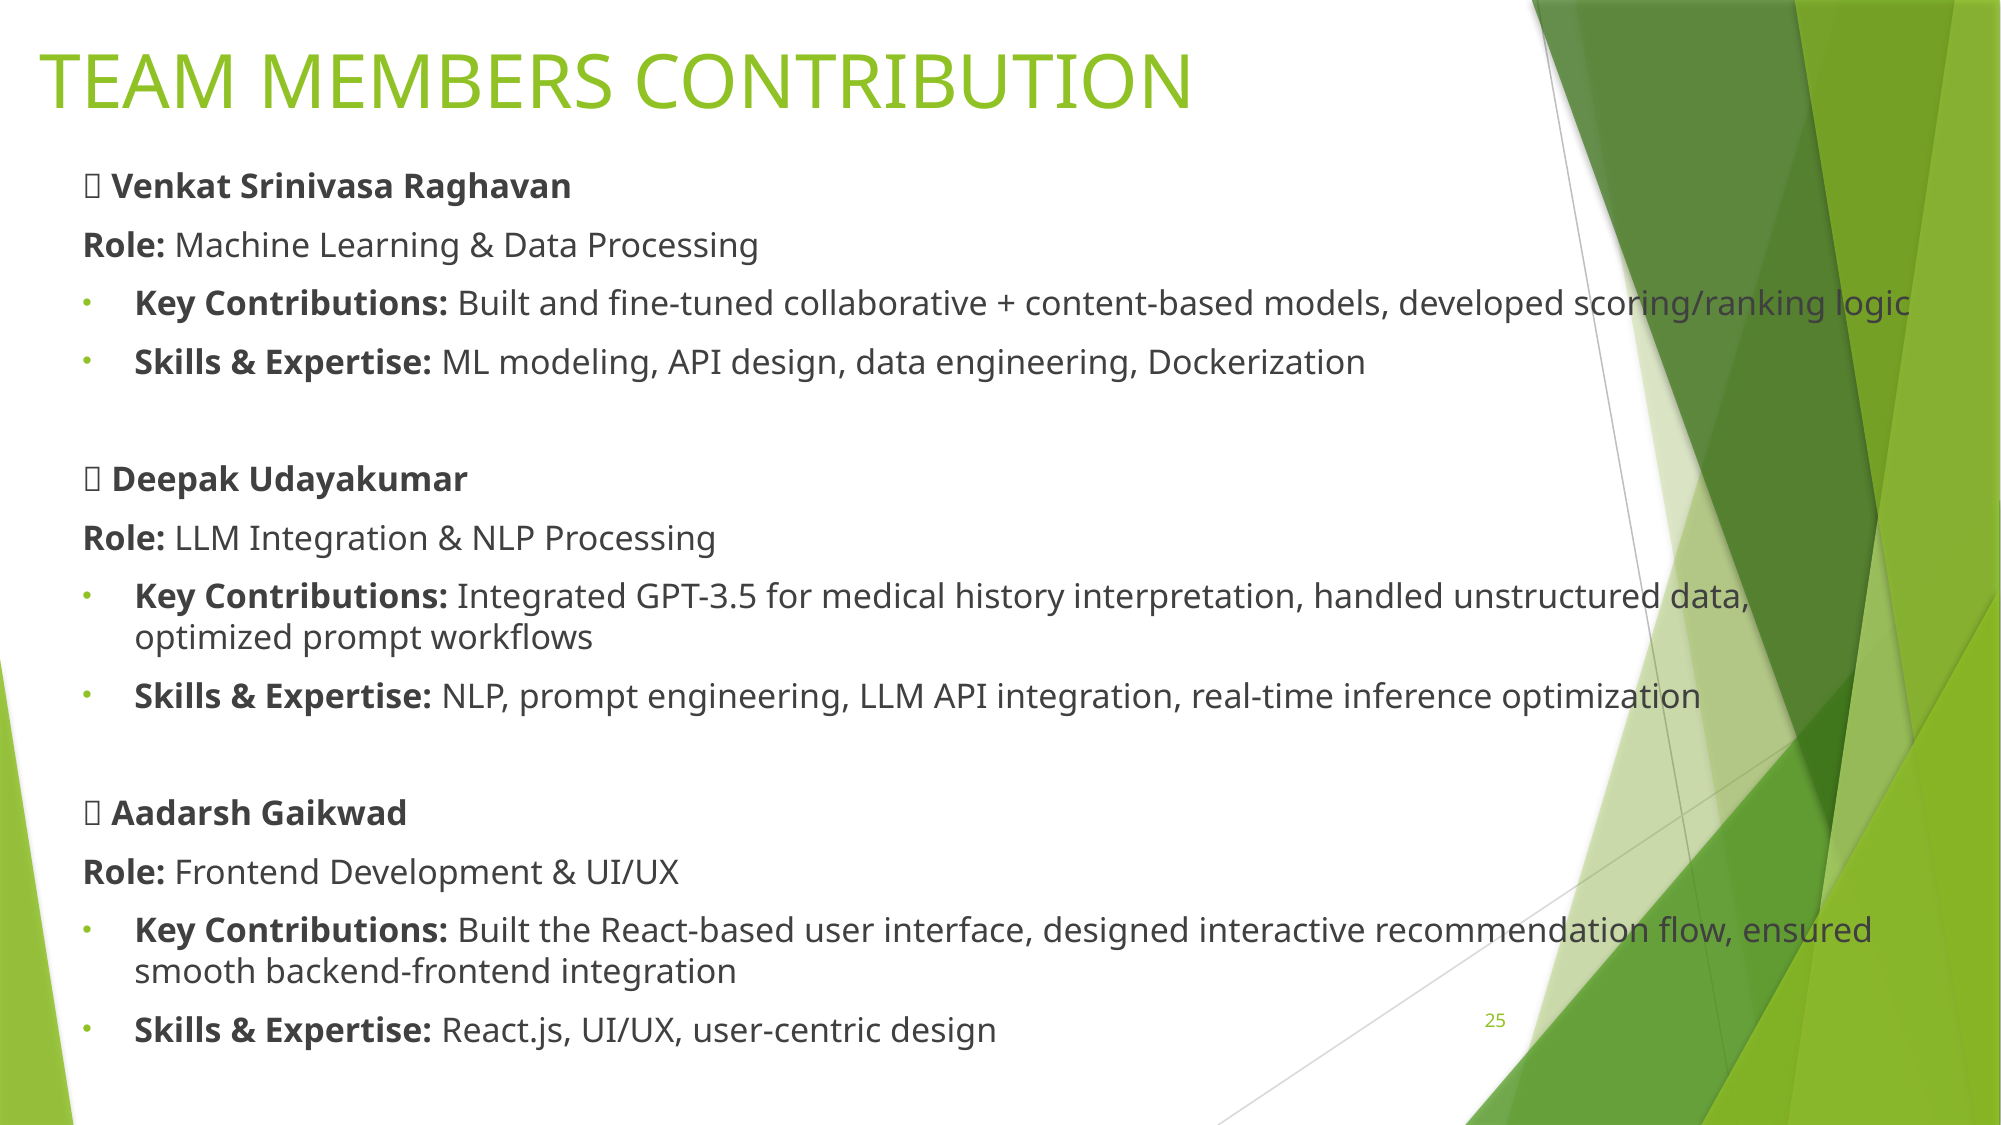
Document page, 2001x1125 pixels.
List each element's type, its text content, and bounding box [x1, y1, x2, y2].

title TEAM MEMBERS CONTRIBUTION [24, 25, 1435, 243]
slide_number 25 [1409, 991, 1522, 1051]
list 👤 Venkat Srinivasa Raghavan Role: Machine Learning & Data Processing Key Contributions: Built and fine-tuned collaborative + content-based models, developed scoring/ranking logic Skills & Expertise: ML modeling, API design, data engineering, Dockerization 👤 Deepak Udayakumar Role: LLM Integration & NLP Processing Key Contributions: Integrated GPT-3.5 for medical history interpretation, handled unstructured data, optimized prompt workflows Skills & Expertise: NLP, prompt engineering, LLM API integration, real-time inference optimization 👤 Aadarsh Gaikwad Role: Frontend Development & UI/UX Key Contributions: Built the React-based user interface, designed interactive recommendation flow, ensured smooth backend-frontend integration Skills & Expertise: React.js, UI/UX, user-centric design [67, 157, 1933, 1074]
